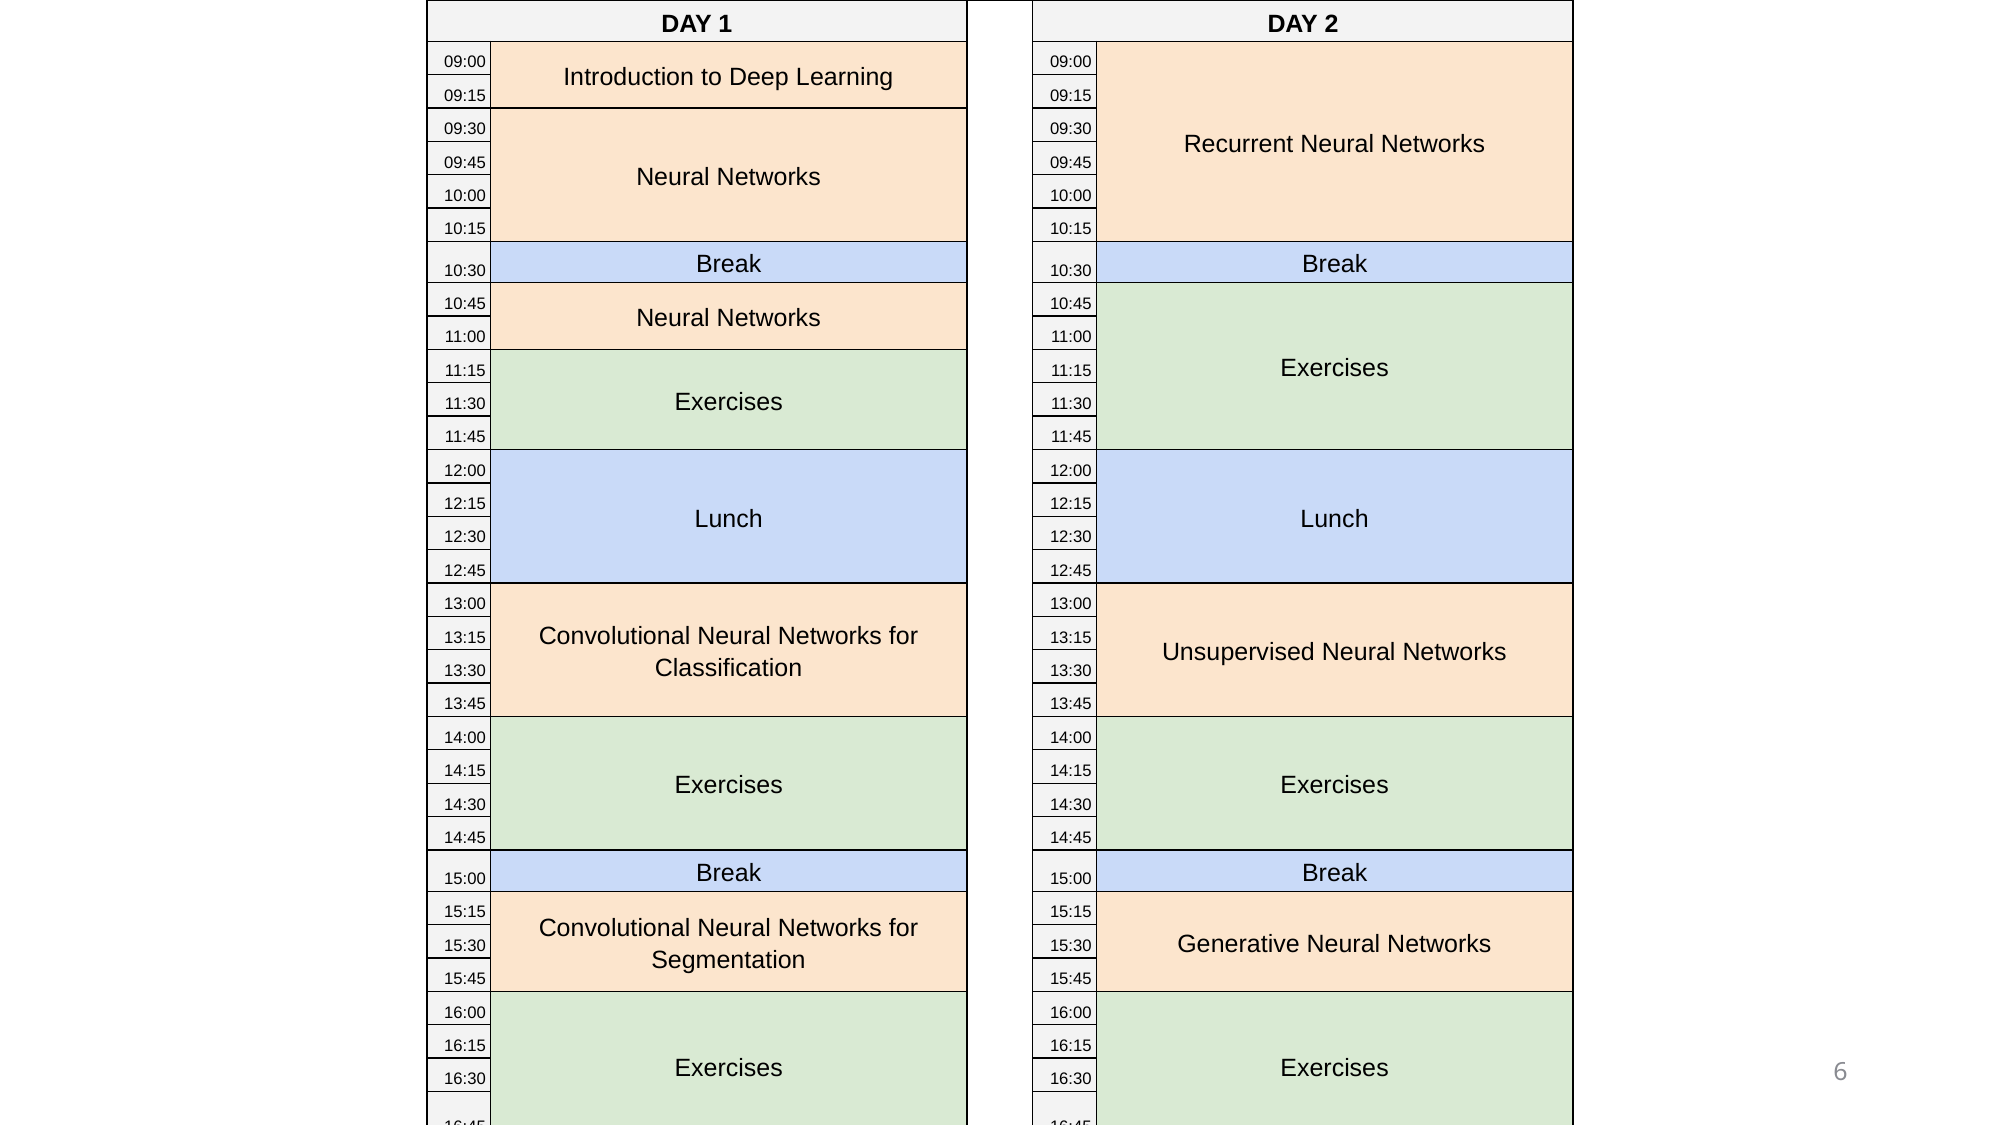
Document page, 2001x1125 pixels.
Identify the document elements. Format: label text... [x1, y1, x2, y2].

table_cell 11:30 [428, 383, 490, 415]
table_cell 10:15 [428, 209, 490, 241]
table_cell Unsupervised Neural Networks [1097, 584, 1572, 716]
table_cell 11:30 [1033, 383, 1096, 415]
table_cell 10:30 [428, 242, 490, 282]
table_cell 16:45 [428, 1092, 490, 1125]
table_cell 12:30 [428, 517, 490, 549]
table_cell Break [1097, 242, 1572, 282]
table_cell 09:15 [1033, 75, 1096, 107]
table_cell 16:15 [1033, 1025, 1096, 1057]
table_cell 16:00 [1033, 992, 1096, 1024]
table_cell 10:00 [1033, 175, 1096, 207]
table_cell 16:15 [428, 1025, 490, 1057]
table_cell 12:00 [1033, 450, 1096, 482]
table_cell 12:45 [428, 550, 490, 582]
table_cell 11:00 [428, 317, 490, 349]
table_cell 14:15 [1033, 750, 1096, 783]
table_cell 14:15 [428, 750, 490, 783]
table_cell 15:00 [1033, 851, 1096, 891]
table_cell Generative Neural Networks [1097, 892, 1572, 991]
table_cell Convolutional Neural Networks for Classification [491, 584, 966, 716]
table_cell 14:00 [428, 717, 490, 749]
table_cell 11:15 [1033, 350, 1096, 382]
table_cell 11:45 [428, 417, 490, 449]
table_cell Neural Networks [491, 109, 966, 241]
table_cell 09:30 [428, 109, 490, 141]
table_cell 13:45 [1033, 684, 1096, 716]
table_cell Exercises [491, 717, 966, 849]
table_cell Exercises [1097, 992, 1572, 1125]
table_cell Lunch [1097, 450, 1572, 582]
table_cell Break [491, 242, 966, 282]
table_cell 09:00 [1033, 42, 1096, 74]
table_cell 13:00 [428, 584, 490, 616]
slide_number ‹#› [1574, 1042, 1863, 1103]
table_cell 16:45 [1033, 1092, 1096, 1125]
table_cell 11:00 [1033, 317, 1096, 349]
table_cell 13:45 [428, 684, 490, 716]
table_cell Break [1097, 851, 1572, 891]
table_cell 15:45 [428, 959, 490, 991]
table_cell 13:15 [428, 617, 490, 649]
table_cell 16:30 [428, 1059, 490, 1091]
table_cell 10:15 [1033, 209, 1096, 241]
table_cell Convolutional Neural Networks for Segmentation [491, 892, 966, 991]
table_cell 10:00 [428, 175, 490, 207]
table_cell 11:45 [1033, 417, 1096, 449]
table_cell 16:00 [428, 992, 490, 1024]
table_cell 09:45 [428, 142, 490, 174]
table_cell 12:15 [1033, 484, 1096, 516]
table_header DAY 1 [428, 1, 966, 41]
table_cell Exercises [1097, 283, 1572, 449]
table_cell 13:30 [428, 650, 490, 682]
table_cell 14:00 [1033, 717, 1096, 749]
table_cell Recurrent Neural Networks [1097, 42, 1572, 241]
table_cell 16:30 [1033, 1059, 1096, 1091]
table_cell 15:30 [428, 925, 490, 957]
table_cell 12:30 [1033, 517, 1096, 549]
table_cell Exercises [491, 350, 966, 449]
table_cell Introduction to Deep Learning [491, 42, 966, 107]
table_cell 13:00 [1033, 584, 1096, 616]
table_header DAY 2 [1033, 1, 1572, 41]
table_cell Exercises [1097, 717, 1572, 849]
table_cell 10:45 [428, 283, 490, 315]
table_cell 15:45 [1033, 959, 1096, 991]
table_cell 15:15 [428, 892, 490, 924]
table_cell 09:00 [428, 42, 490, 74]
table_cell 12:45 [1033, 550, 1096, 582]
table_cell Exercises [491, 992, 966, 1125]
table_cell 14:45 [428, 817, 490, 849]
table_cell 09:45 [1033, 142, 1096, 174]
table_cell 09:15 [428, 75, 490, 107]
table_cell 15:15 [1033, 892, 1096, 924]
table_cell 10:45 [1033, 283, 1096, 315]
table_cell 14:45 [1033, 817, 1096, 849]
table_cell 14:30 [428, 784, 490, 816]
table_cell 13:30 [1033, 650, 1096, 682]
table_cell 15:00 [428, 851, 490, 891]
table_cell 12:00 [428, 450, 490, 482]
table_cell 13:15 [1033, 617, 1096, 649]
table_cell Lunch [491, 450, 966, 582]
table_cell 10:30 [1033, 242, 1096, 282]
table_cell 11:15 [428, 350, 490, 382]
table_cell Break [491, 851, 966, 891]
table_cell 14:30 [1033, 784, 1096, 816]
table_header [968, 1, 1032, 1125]
table_cell Neural Networks [491, 283, 966, 349]
table_cell 09:30 [1033, 109, 1096, 141]
table_cell 15:30 [1033, 925, 1096, 957]
table_cell 12:15 [428, 484, 490, 516]
